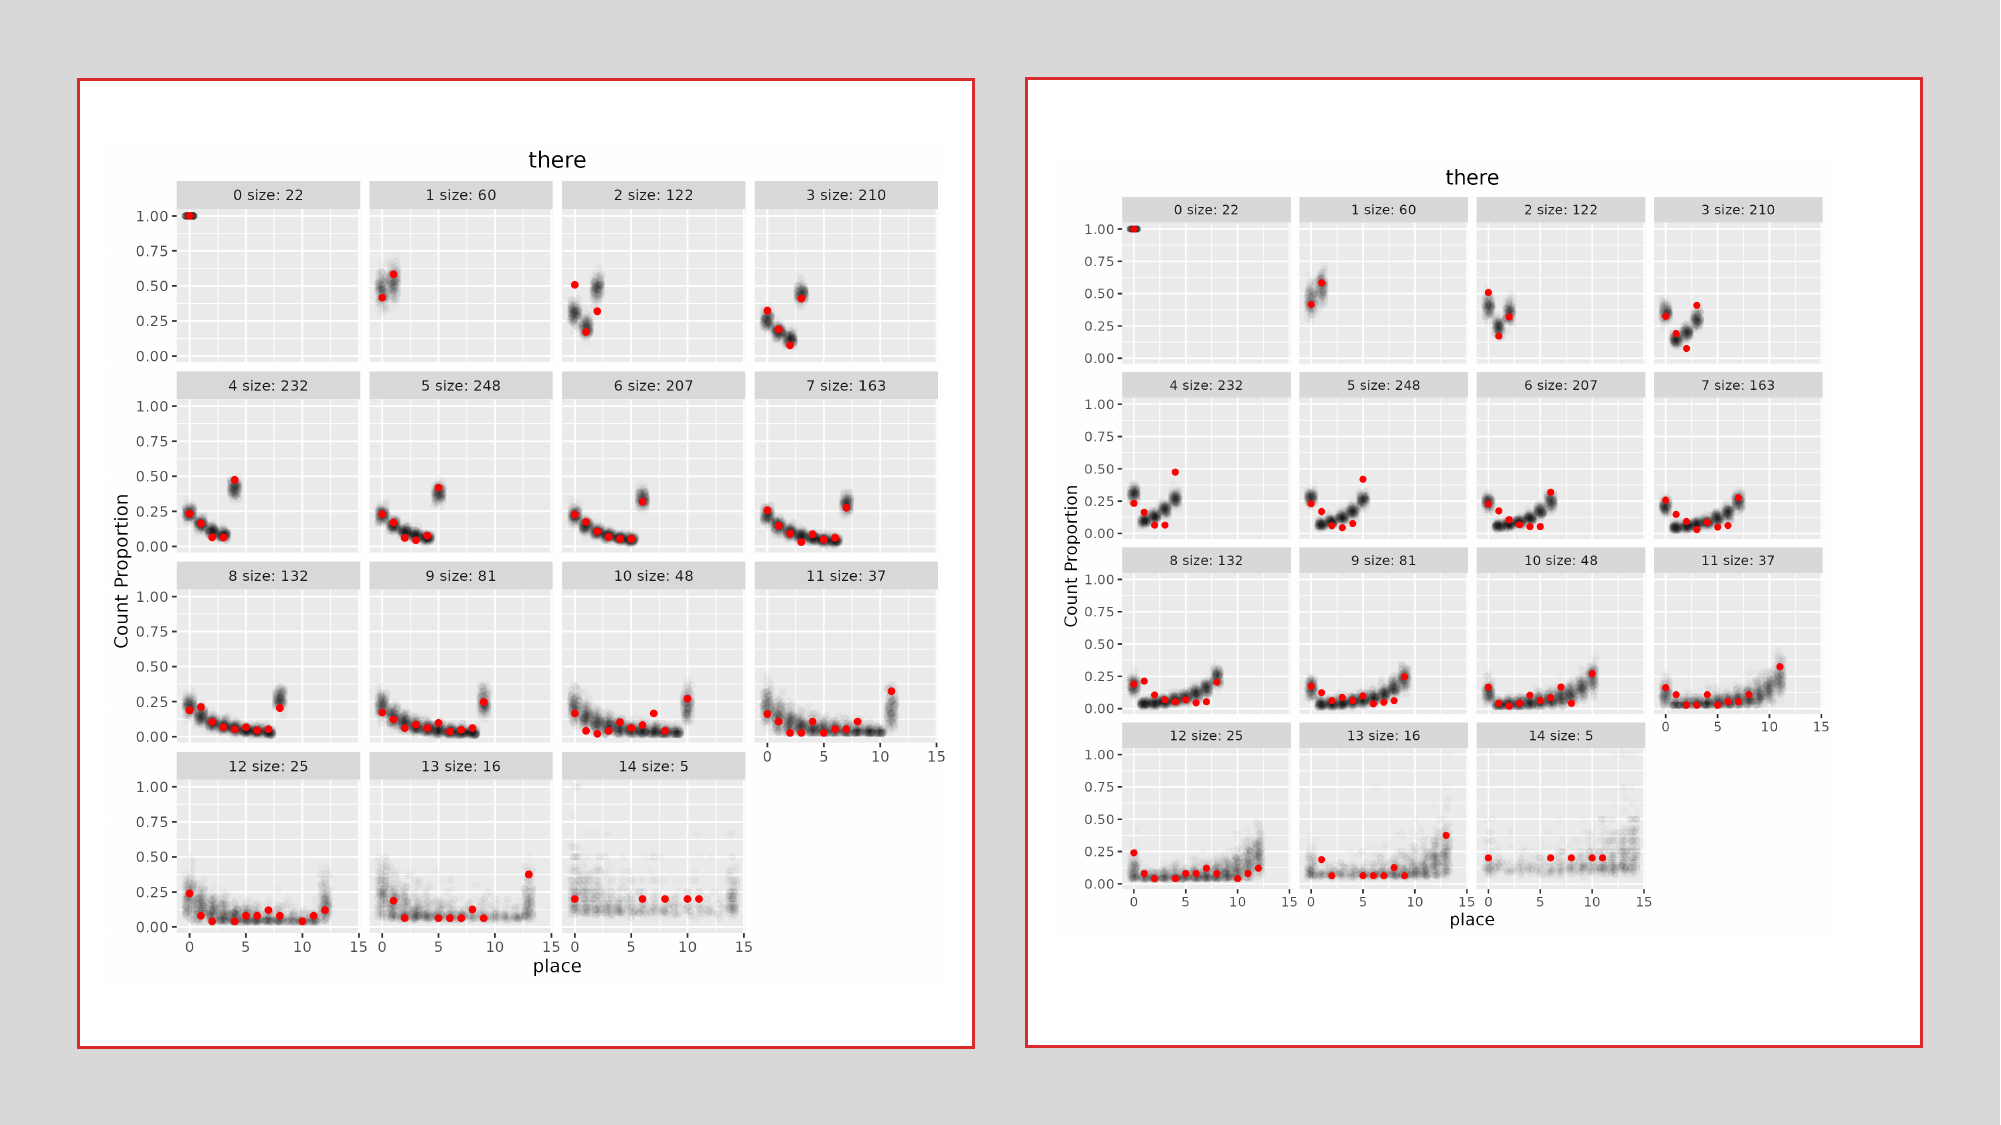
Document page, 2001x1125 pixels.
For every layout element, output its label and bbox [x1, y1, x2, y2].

picture [1055, 161, 1831, 937]
text_box [1025, 77, 1923, 1048]
text_box [0, 0, 2000, 1125]
list [104, 142, 948, 985]
text_box [77, 78, 975, 1049]
